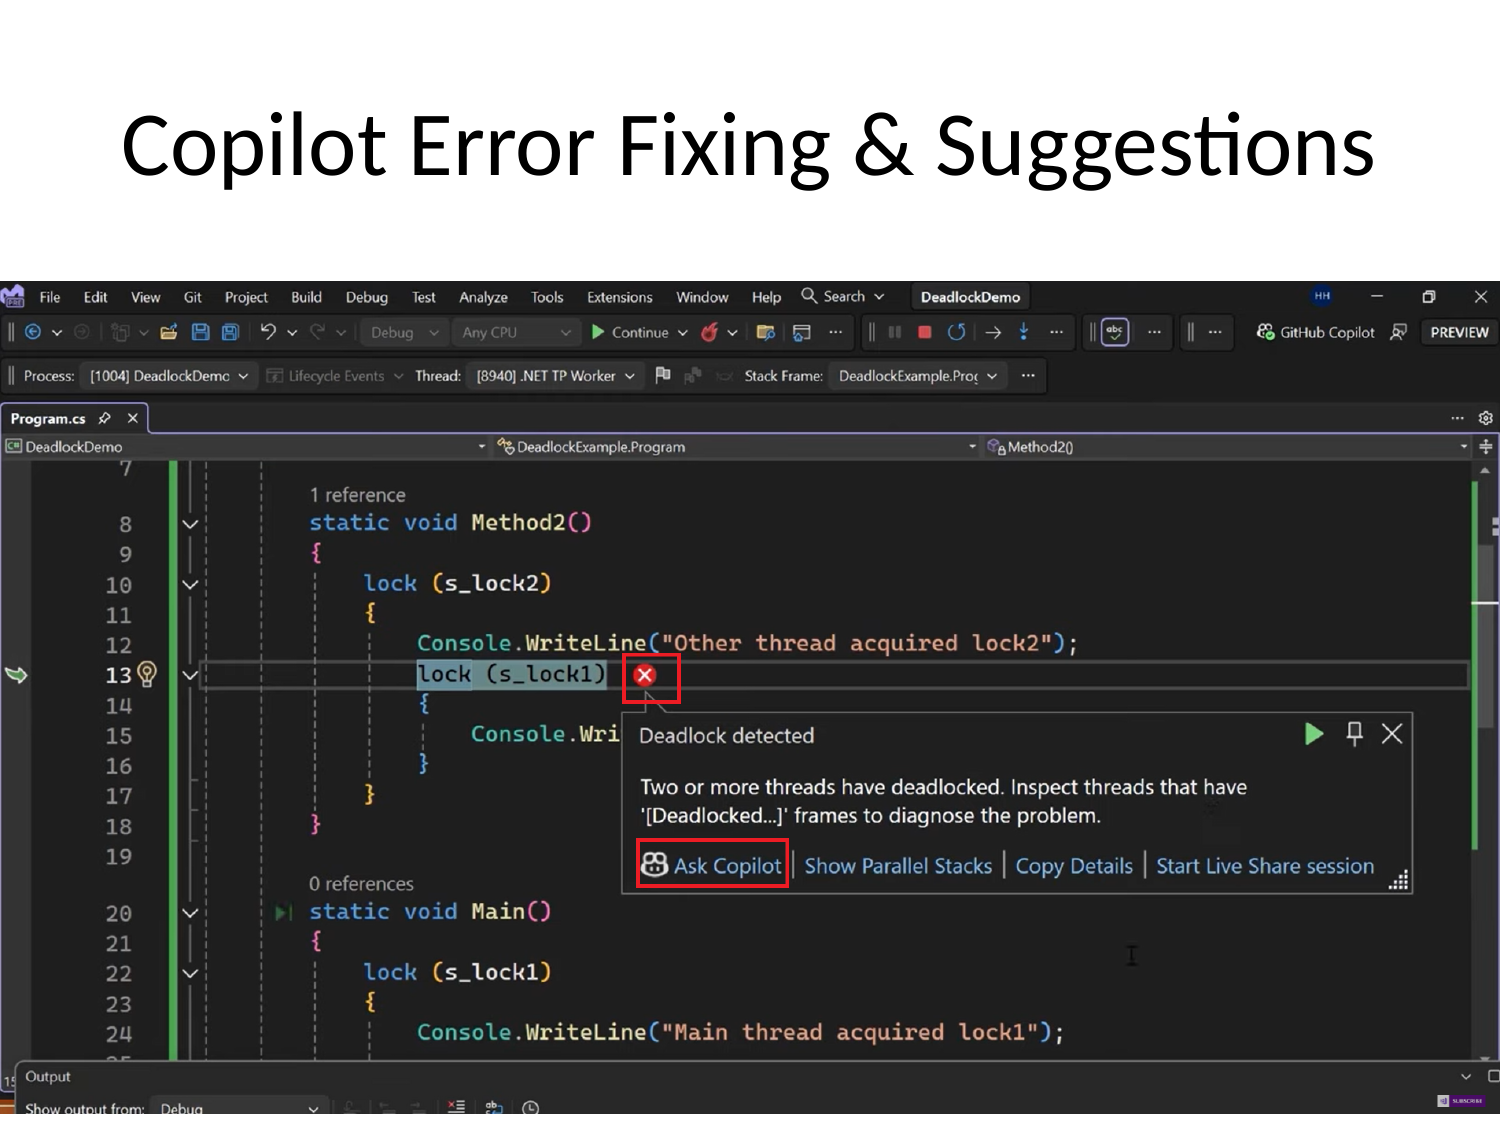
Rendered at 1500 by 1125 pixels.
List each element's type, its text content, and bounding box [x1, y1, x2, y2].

title Copilot Error Fixing & Suggestions [75, 45, 1425, 233]
picture [0, 280, 1500, 1115]
